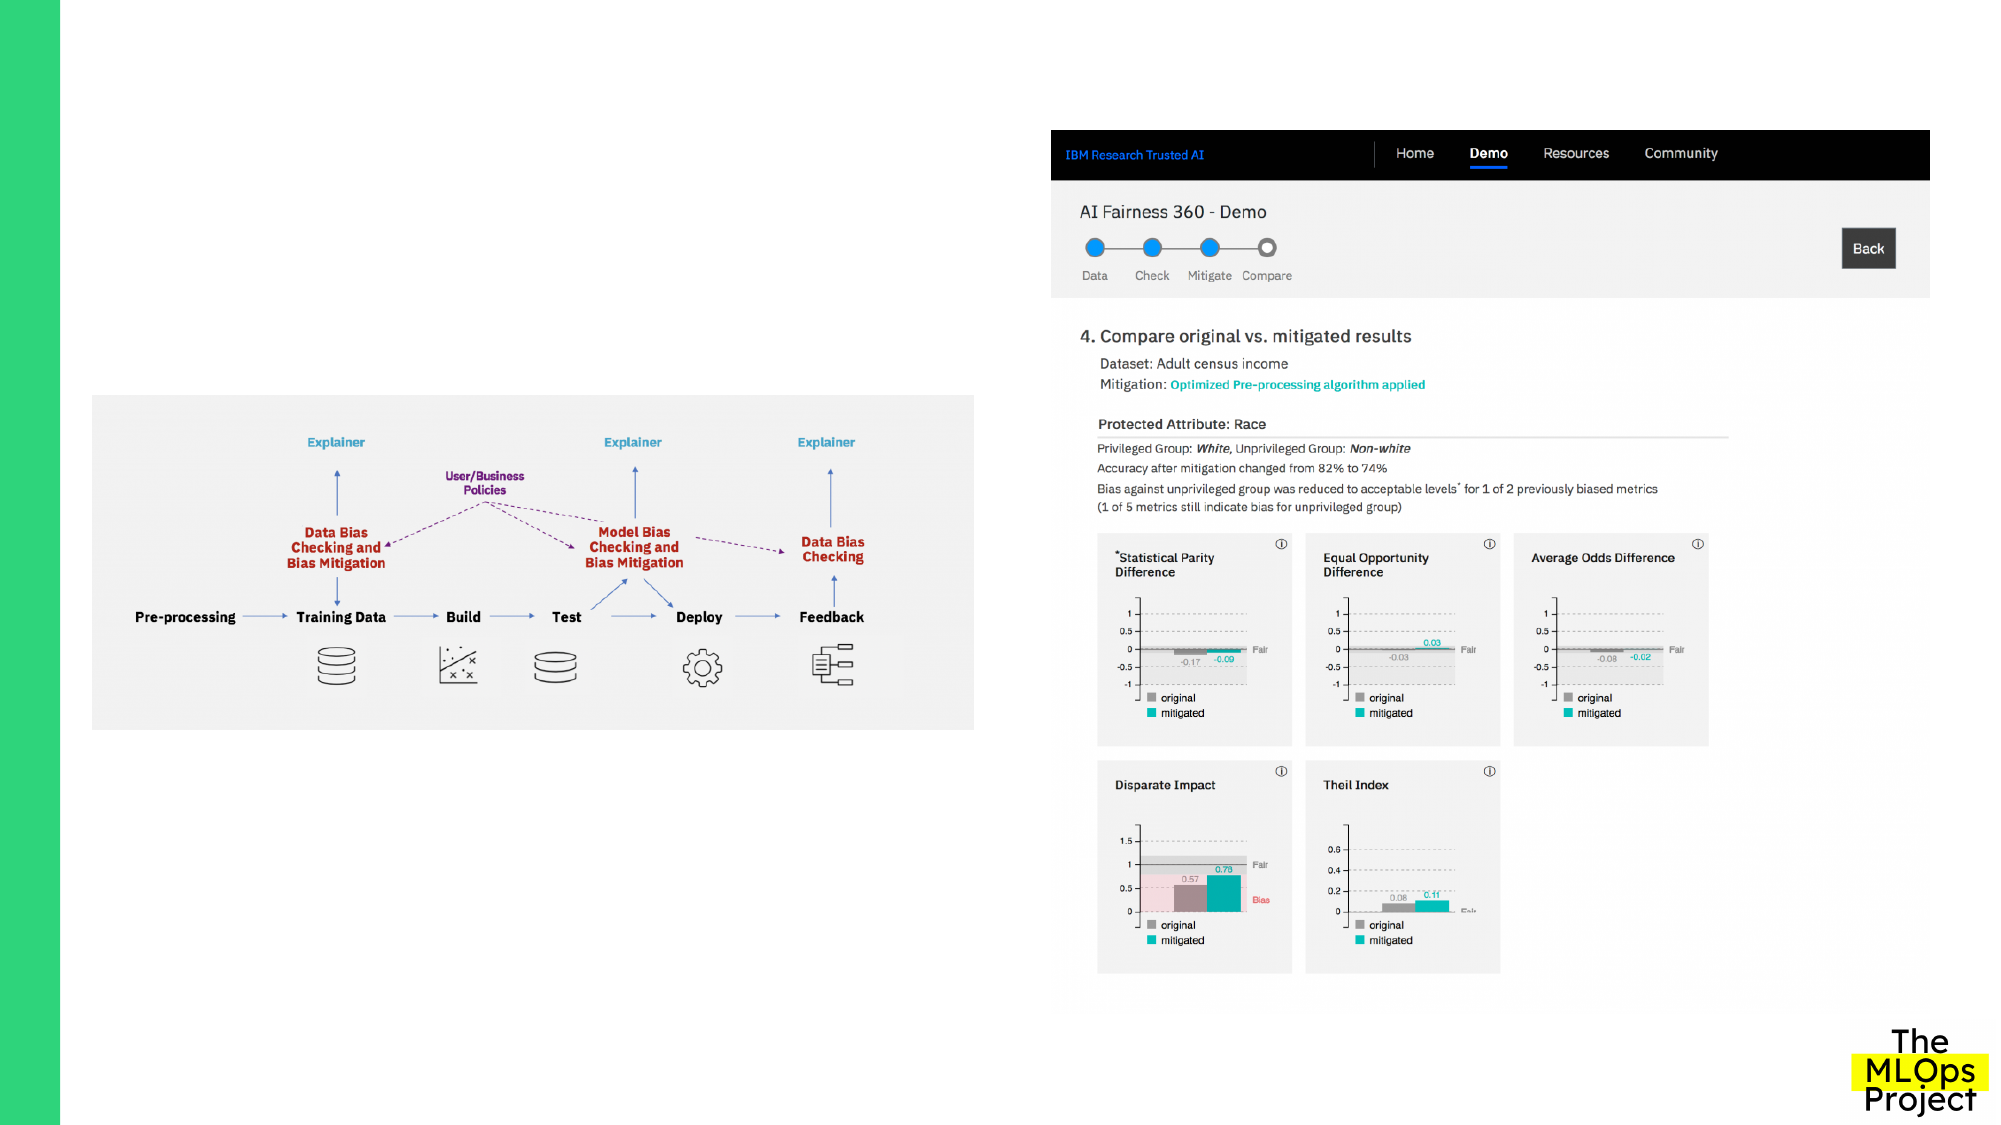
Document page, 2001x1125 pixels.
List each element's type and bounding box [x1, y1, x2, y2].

picture [1051, 130, 1930, 1014]
picture [92, 395, 974, 730]
picture [1840, 1019, 1996, 1125]
